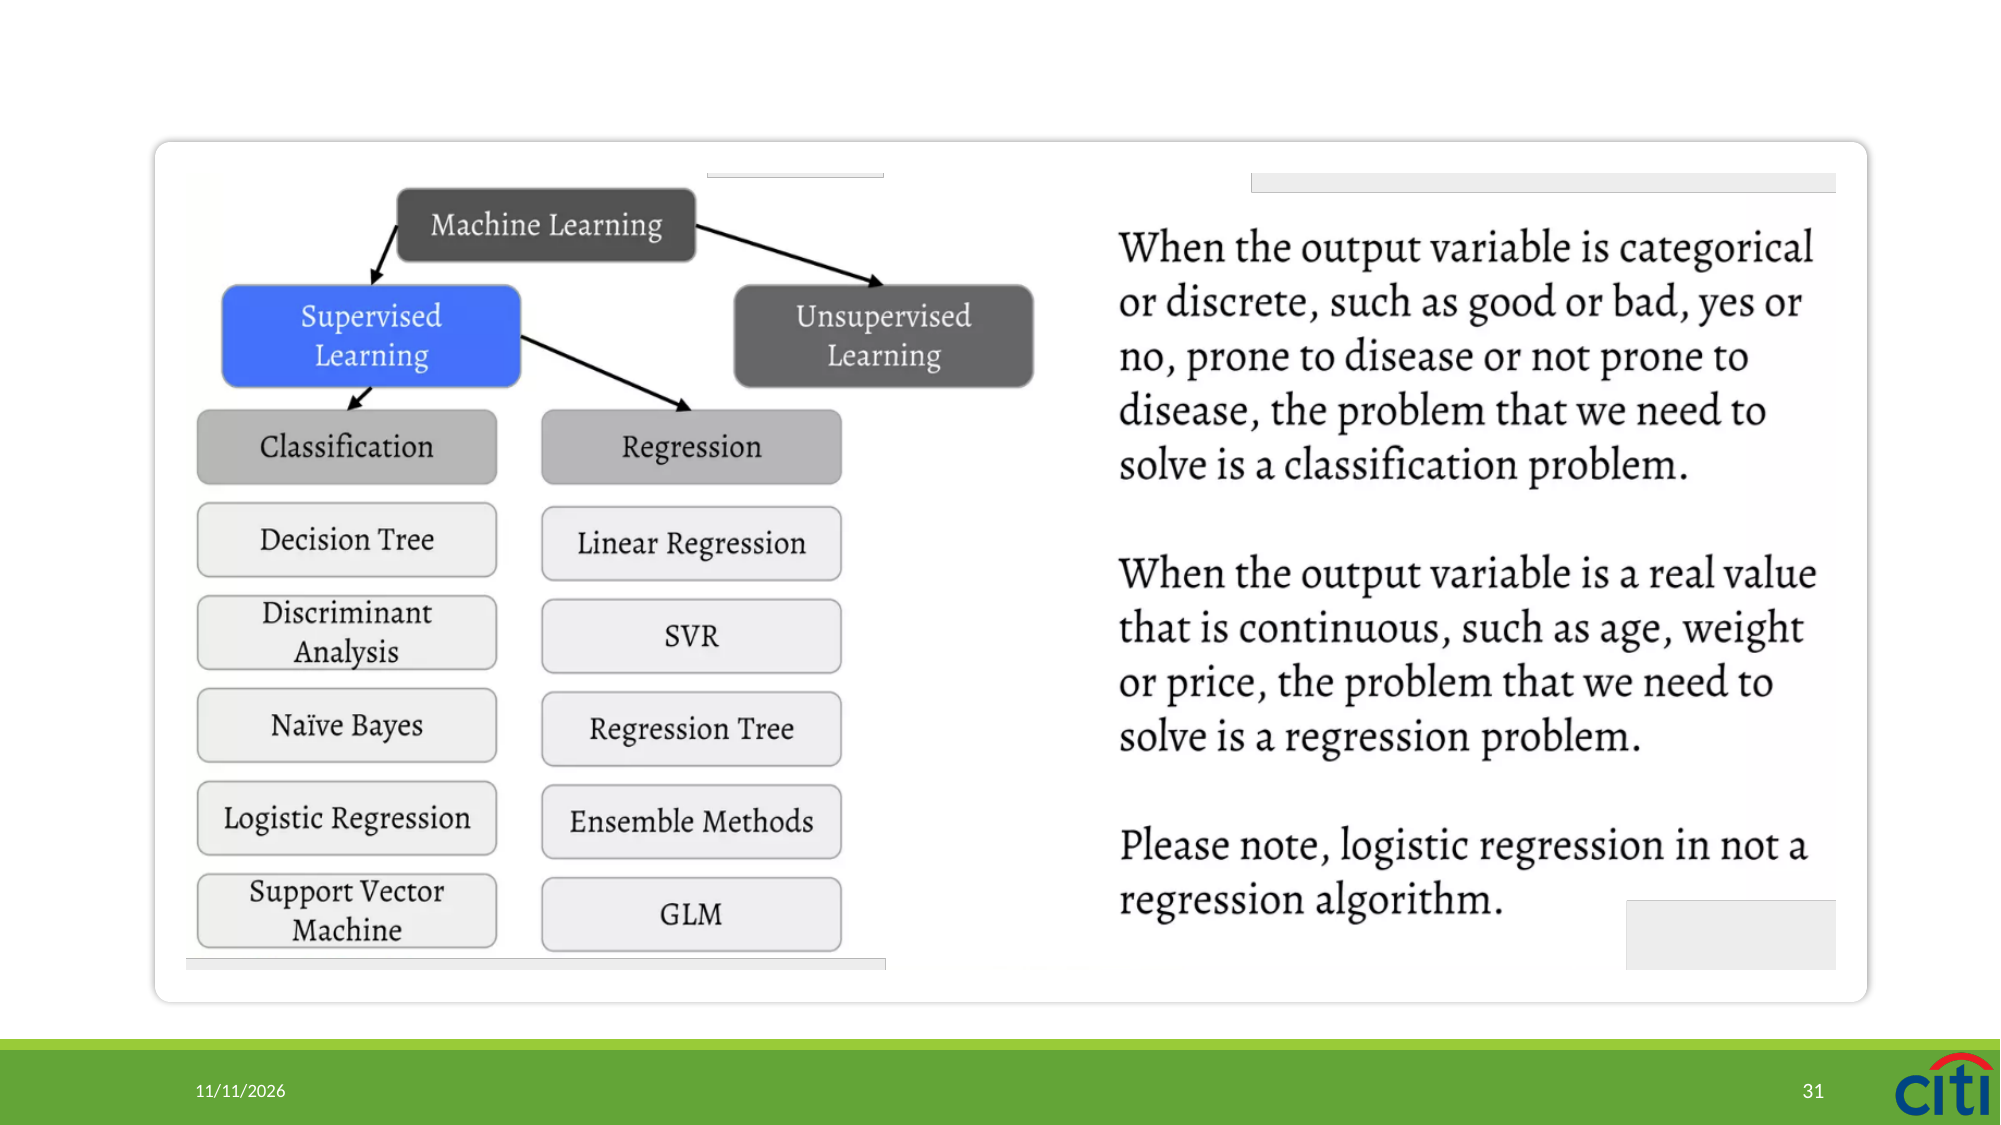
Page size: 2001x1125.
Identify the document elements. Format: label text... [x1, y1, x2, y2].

picture [1895, 1051, 1994, 1116]
picture [185, 172, 1837, 971]
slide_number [180, 1059, 586, 1120]
slide_number 31 [1624, 1059, 1840, 1120]
